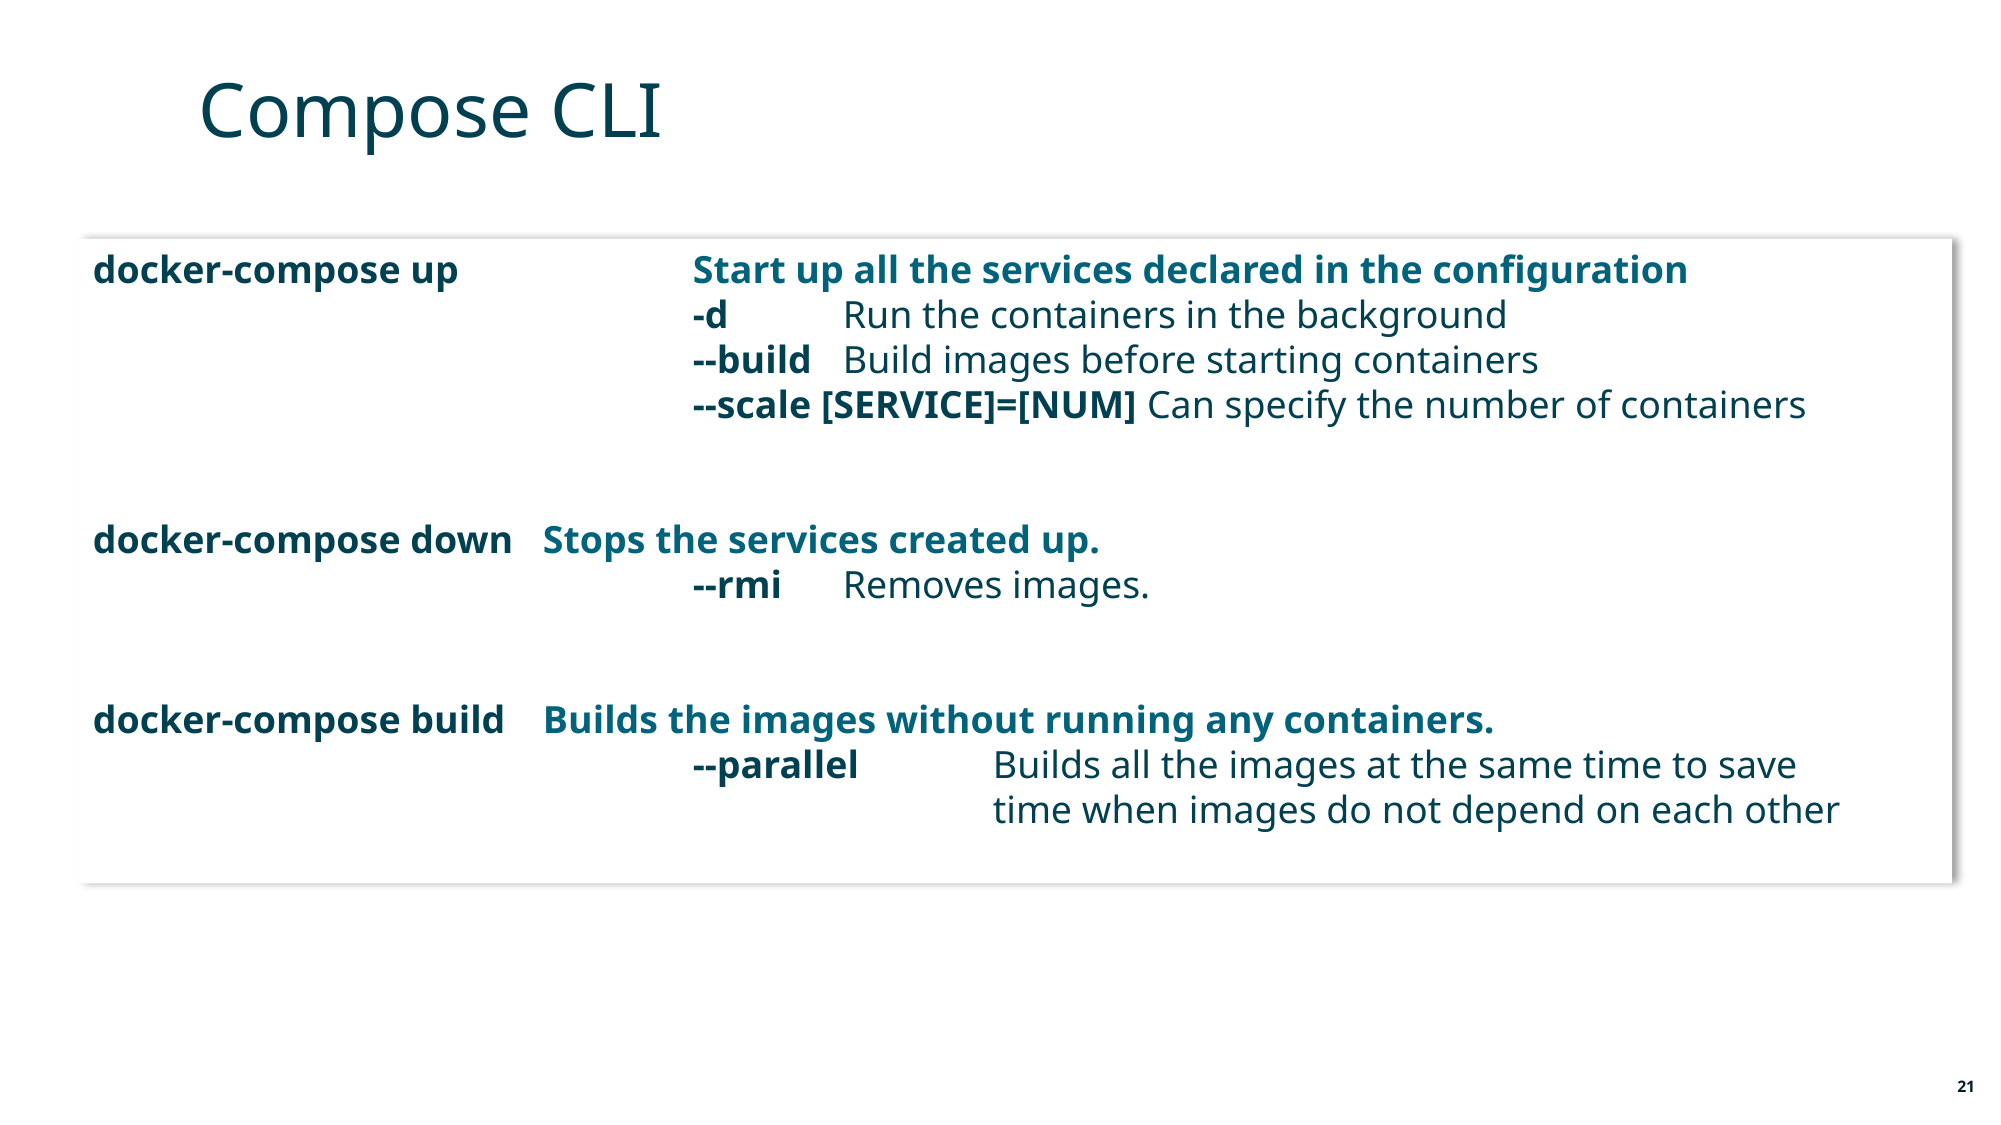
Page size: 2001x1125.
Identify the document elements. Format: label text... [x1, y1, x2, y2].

slide_number 21 [1846, 1068, 1976, 1098]
list Compose CLI [198, 62, 1937, 148]
text_box docker-compose up Start up all the services declared in the configuration -d Run the containers in the background --build Build images before starting containers --scale [SERVICE]=[NUM] Can specify the number of containers docker-compose down Stops the services created up. --rmi Removes images. docker-compose build Builds the images without running any containers. --parallel Builds all the images at the same time to save time when images do not depend on each other [77, 238, 1953, 884]
